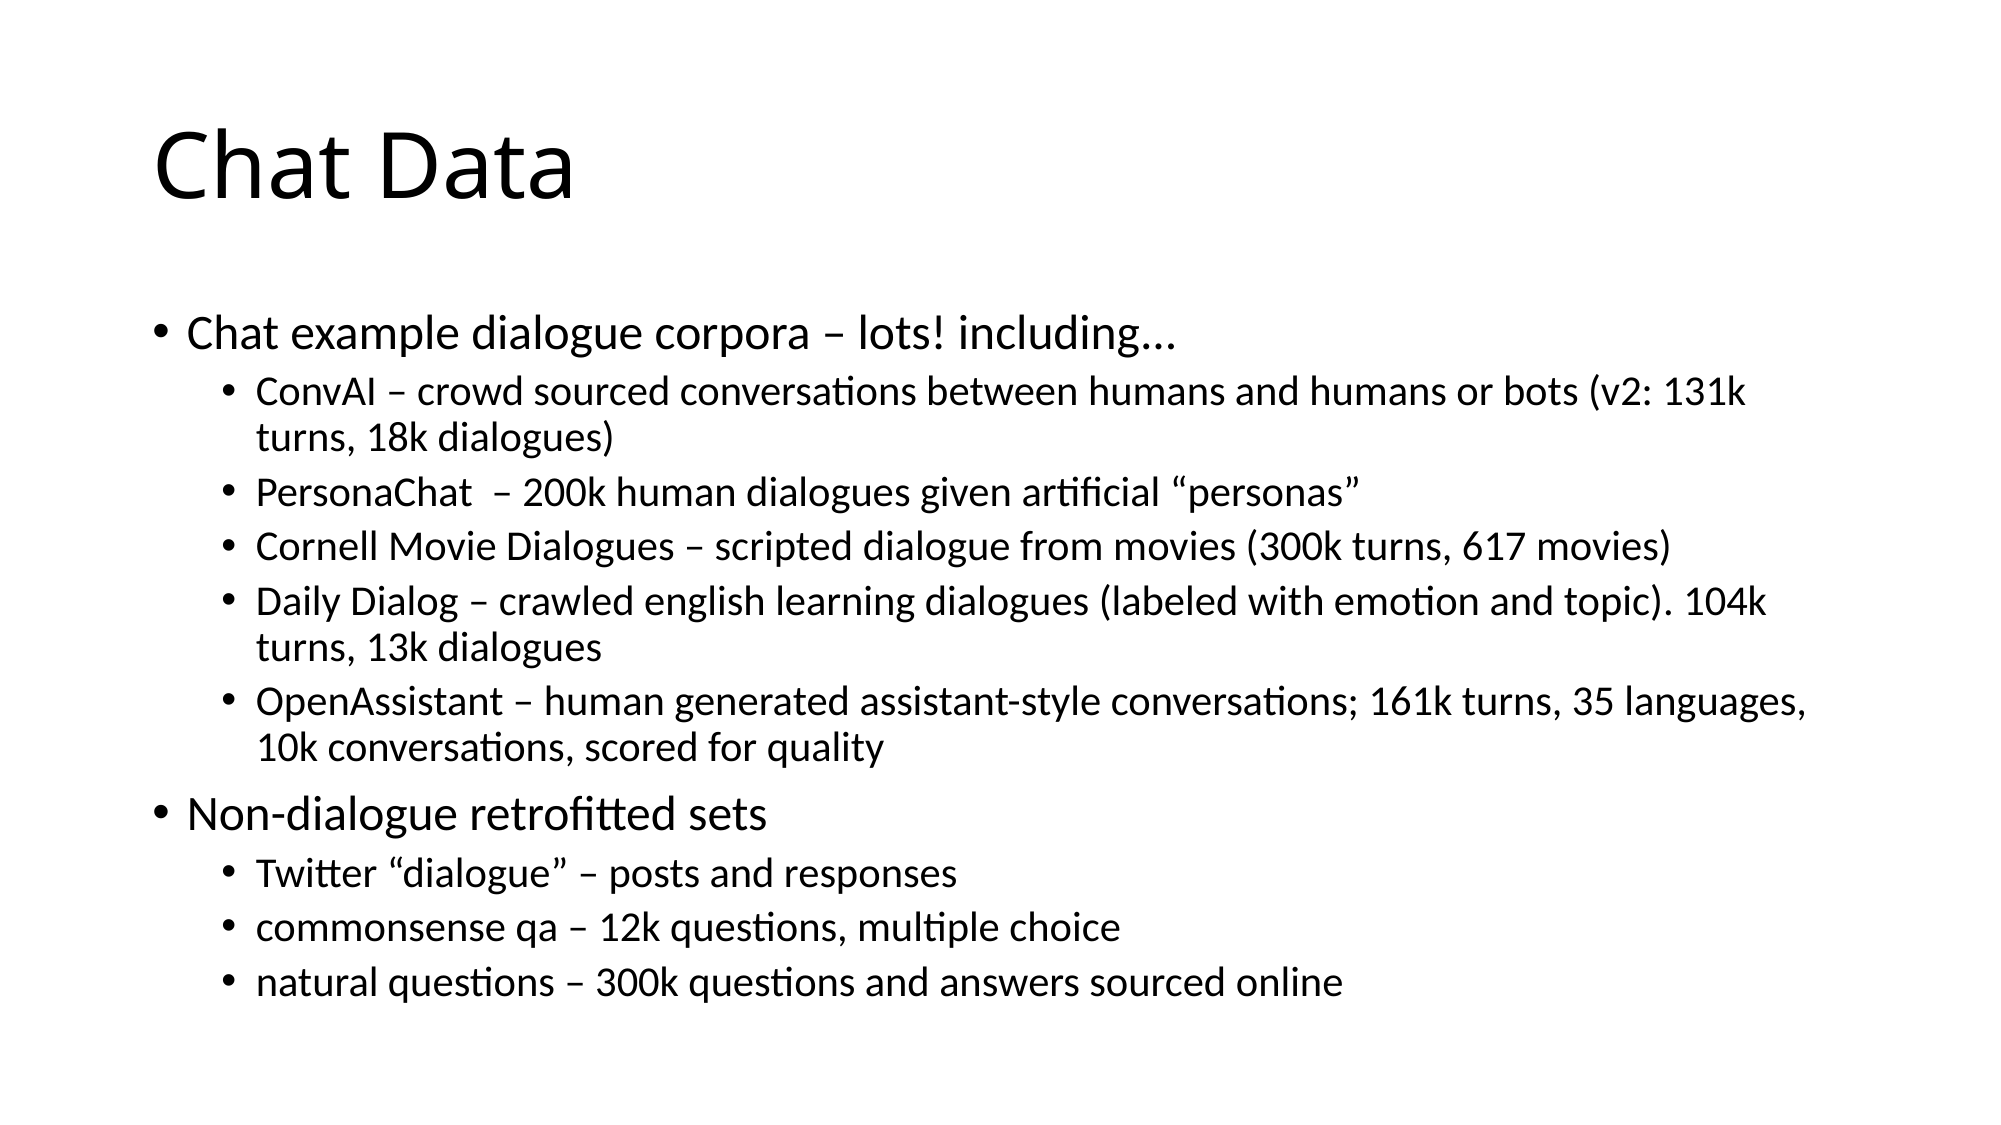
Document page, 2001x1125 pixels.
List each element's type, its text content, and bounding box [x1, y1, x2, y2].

title Chat Data [137, 59, 1863, 278]
list Chat example dialogue corpora – lots! including... ConvAI – crowd sourced conversations between humans and humans or bots (v2: 131k turns, 18k dialogues) PersonaChat – 200k human dialogues given artificial “personas” Cornell Movie Dialogues – scripted dialogue from movies (300k turns, 617 movies) Daily Dialog – crawled english learning dialogues (labeled with emotion and topic). 104k turns, 13k dialogues OpenAssistant – human generated assistant-style conversations; 161k turns, 35 languages, 10k conversations, scored for quality Non-dialogue retrofitted sets Twitter “dialogue” – posts and responses commonsense qa – 12k questions, multiple choice natural questions – 300k questions and answers sourced online [137, 299, 1863, 1014]
